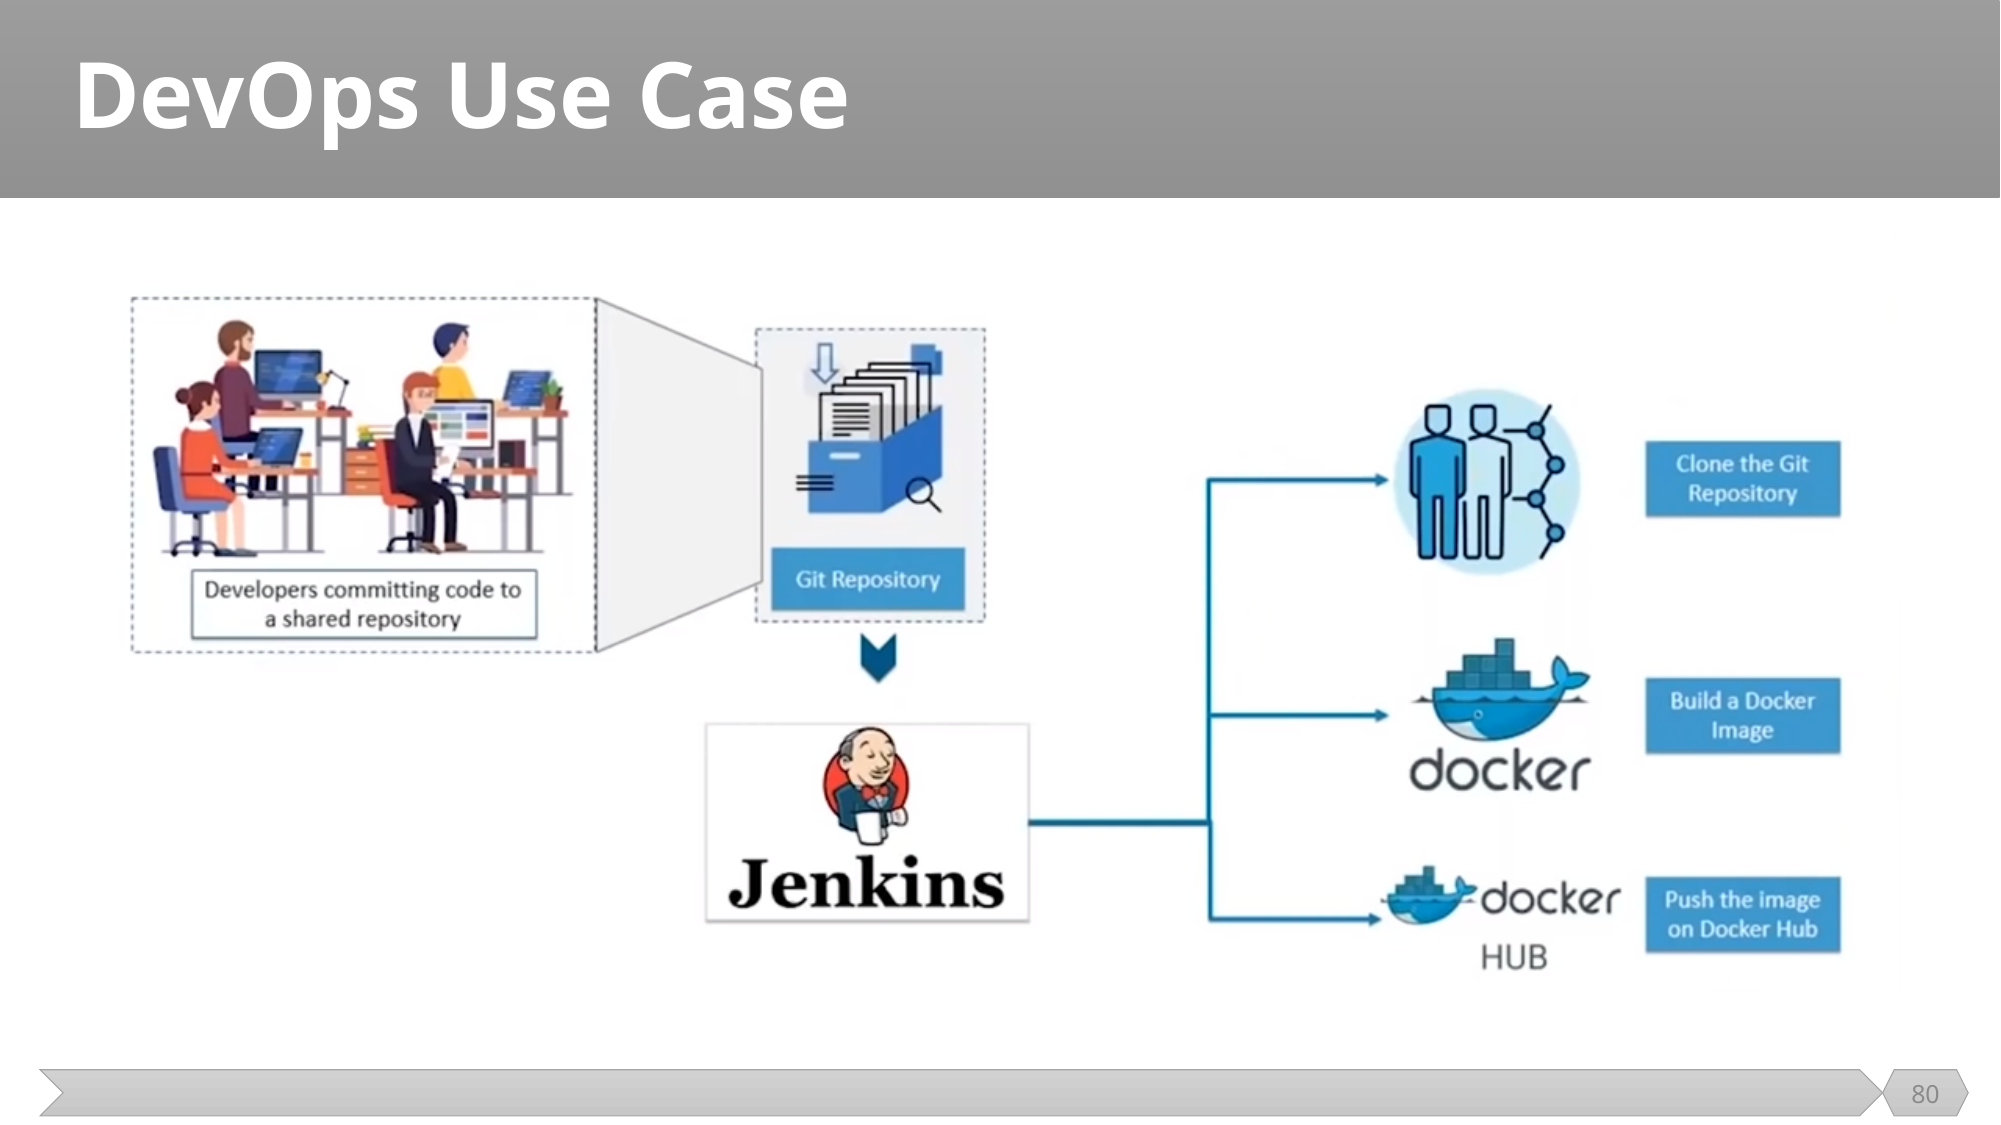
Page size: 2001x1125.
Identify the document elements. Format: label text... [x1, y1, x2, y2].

picture [88, 210, 1902, 993]
title DevOps Use Case [56, 0, 1969, 199]
slide_number 80 [1882, 1065, 1969, 1125]
